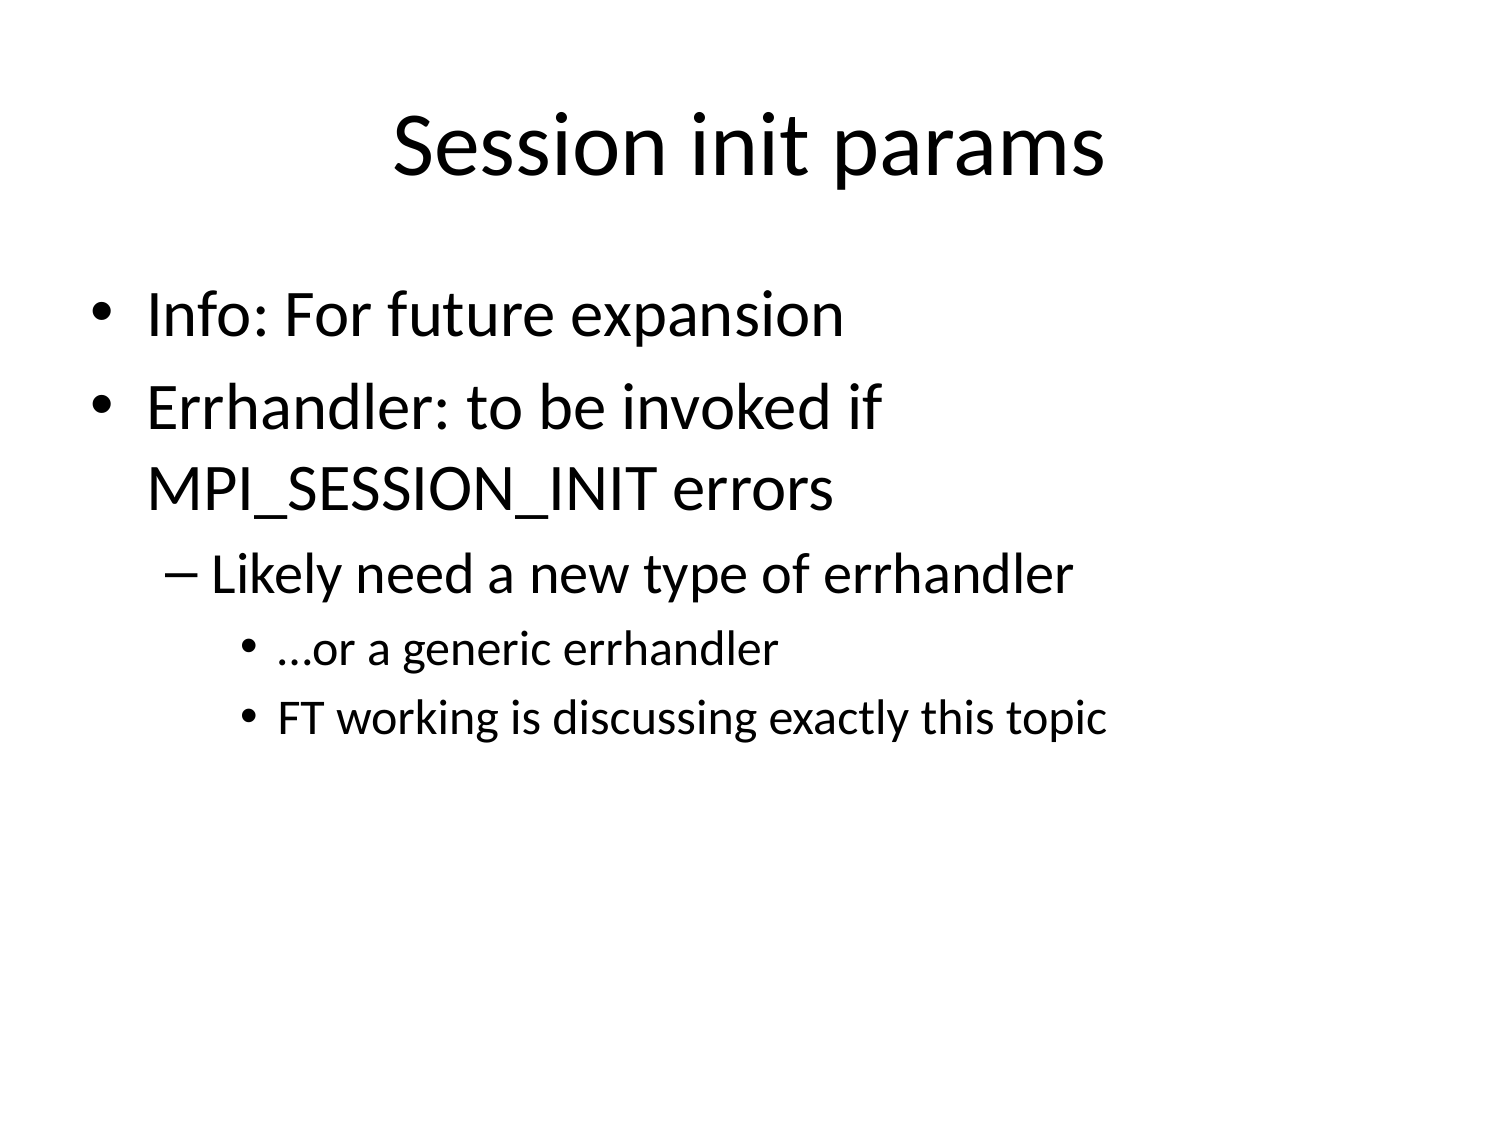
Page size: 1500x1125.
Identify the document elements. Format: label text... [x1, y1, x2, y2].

title Session init params [75, 45, 1425, 233]
list Info: For future expansion Errhandler: to be invoked if MPI_SESSION_INIT errors Likely need a new type of errhandler …or a generic errhandler FT working is discussing exactly this topic [75, 262, 1425, 1005]
